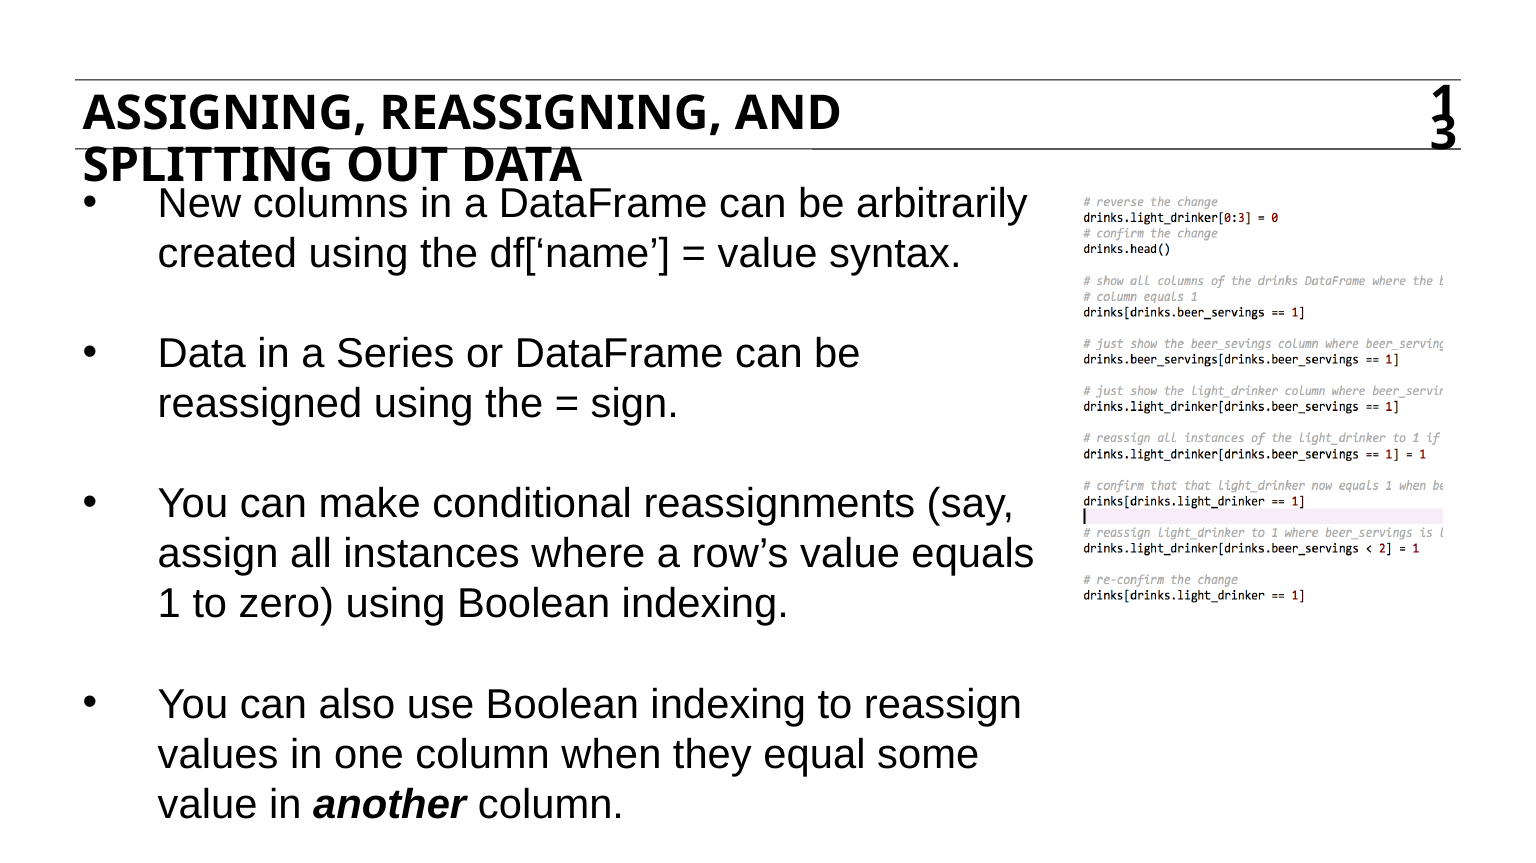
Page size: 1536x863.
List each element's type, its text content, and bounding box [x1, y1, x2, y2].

picture [1080, 193, 1444, 619]
slide_number 13 [1419, 86, 1461, 138]
list ASSIGNING, REASSIGNING, AND SPLITTING OUT DATA [67, 81, 1118, 132]
text_box New columns in a DataFrame can be arbitrarily created using the df[‘name’] = value syntax. Data in a Series or DataFrame can be reassigned using the = sign. You can make conditional reassignments (say, assign all instances where a row’s value equals 1 to zero) using Boolean indexing. You can also use Boolean indexing to reassign values in one column when they equal some value in another column. [67, 168, 1068, 834]
